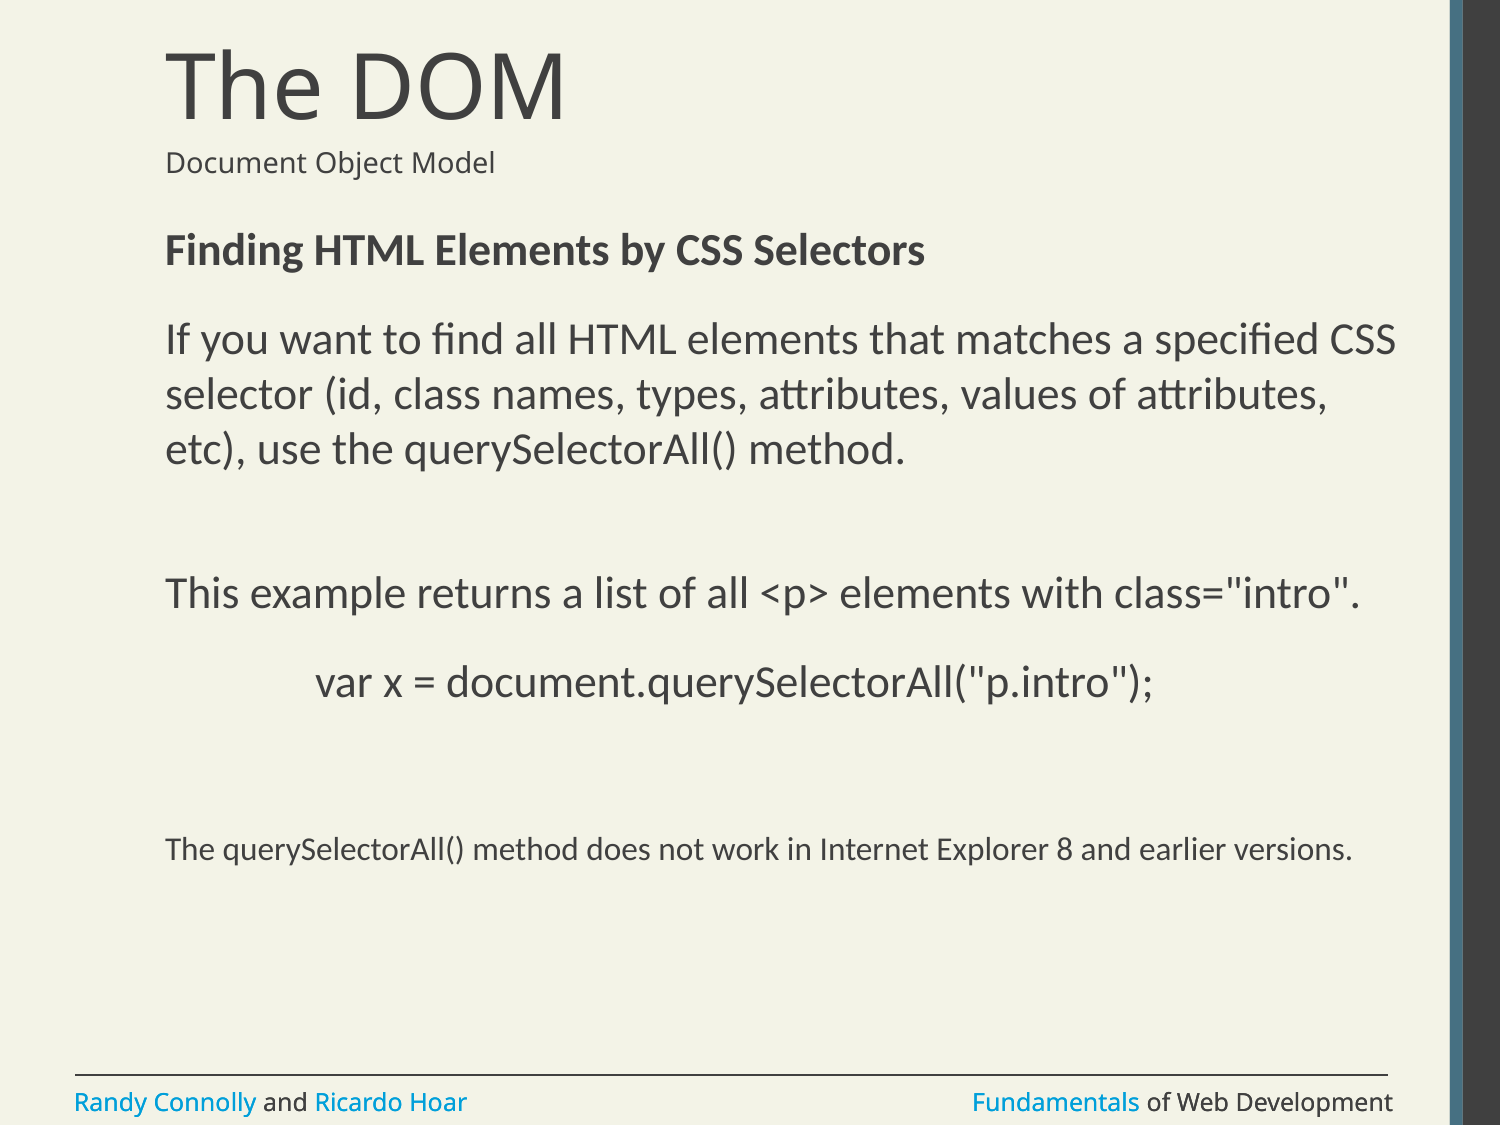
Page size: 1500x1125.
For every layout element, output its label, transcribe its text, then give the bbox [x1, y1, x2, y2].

list Finding HTML Elements by CSS Selectors If you want to find all HTML elements that matches a specified CSS selector (id, class names, types, attributes, values of attributes, etc), use the querySelectorAll() method. This example returns a list of all <p> elements with class="intro". var x = document.querySelectorAll("p.intro"); The querySelectorAll() method does not work in Internet Explorer 8 and earlier versions. [150, 212, 1425, 1013]
title The DOM [150, 20, 1425, 188]
list Document Object Model [150, 137, 1200, 188]
